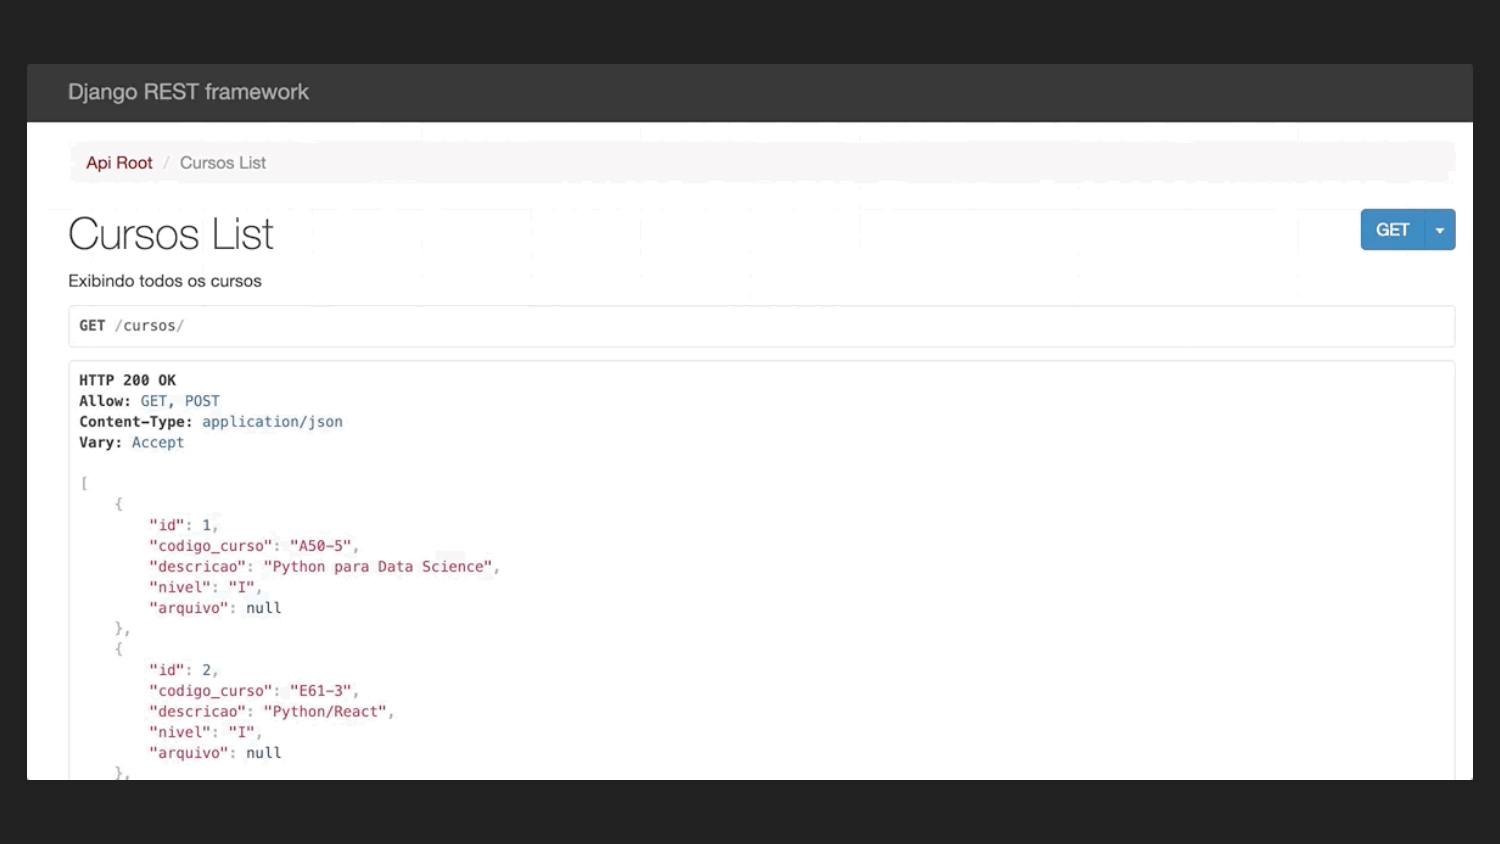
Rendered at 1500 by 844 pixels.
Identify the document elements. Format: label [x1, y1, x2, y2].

picture [26, 63, 1473, 780]
